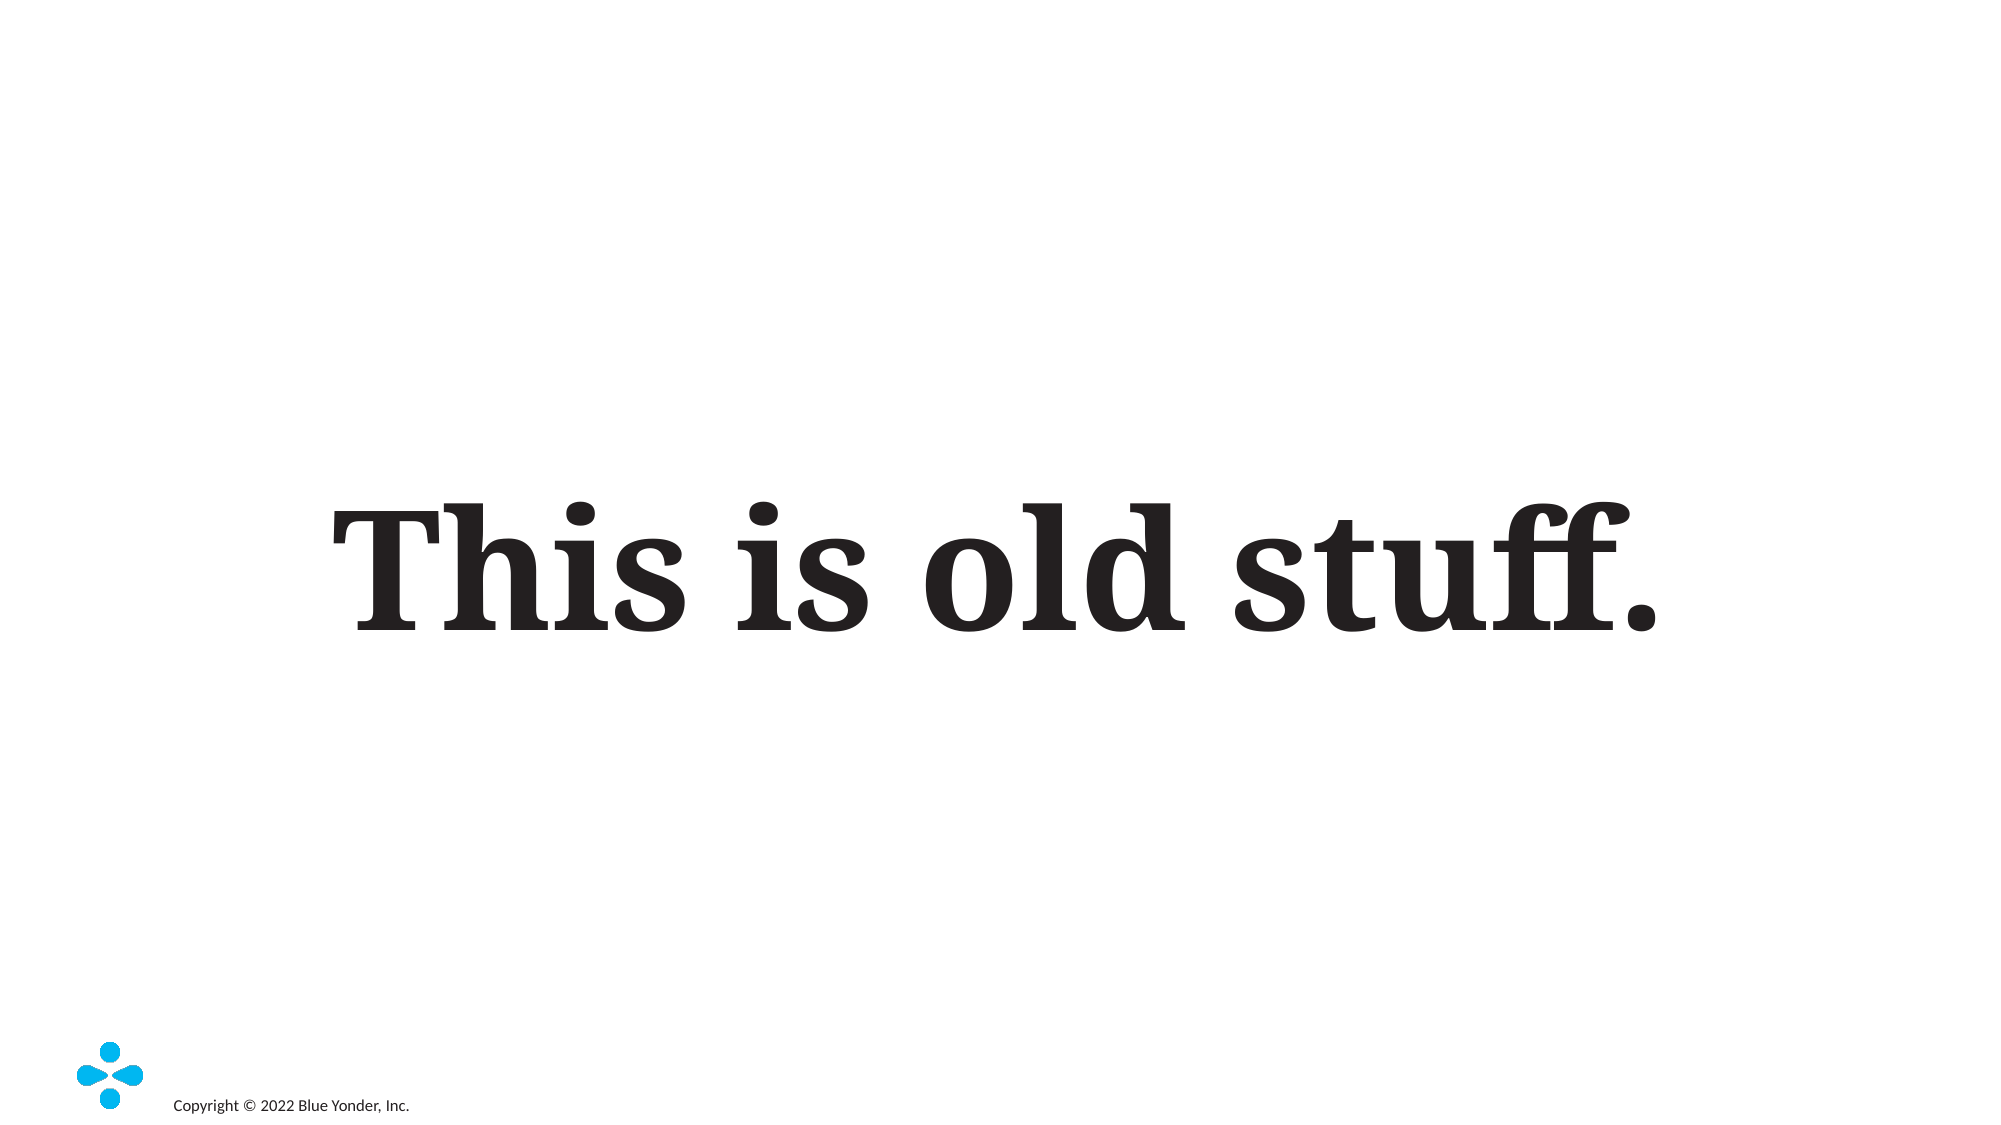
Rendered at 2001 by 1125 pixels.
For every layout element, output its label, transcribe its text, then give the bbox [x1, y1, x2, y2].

picture [76, 1041, 144, 1110]
title This is old stuff. [97, 494, 1903, 631]
